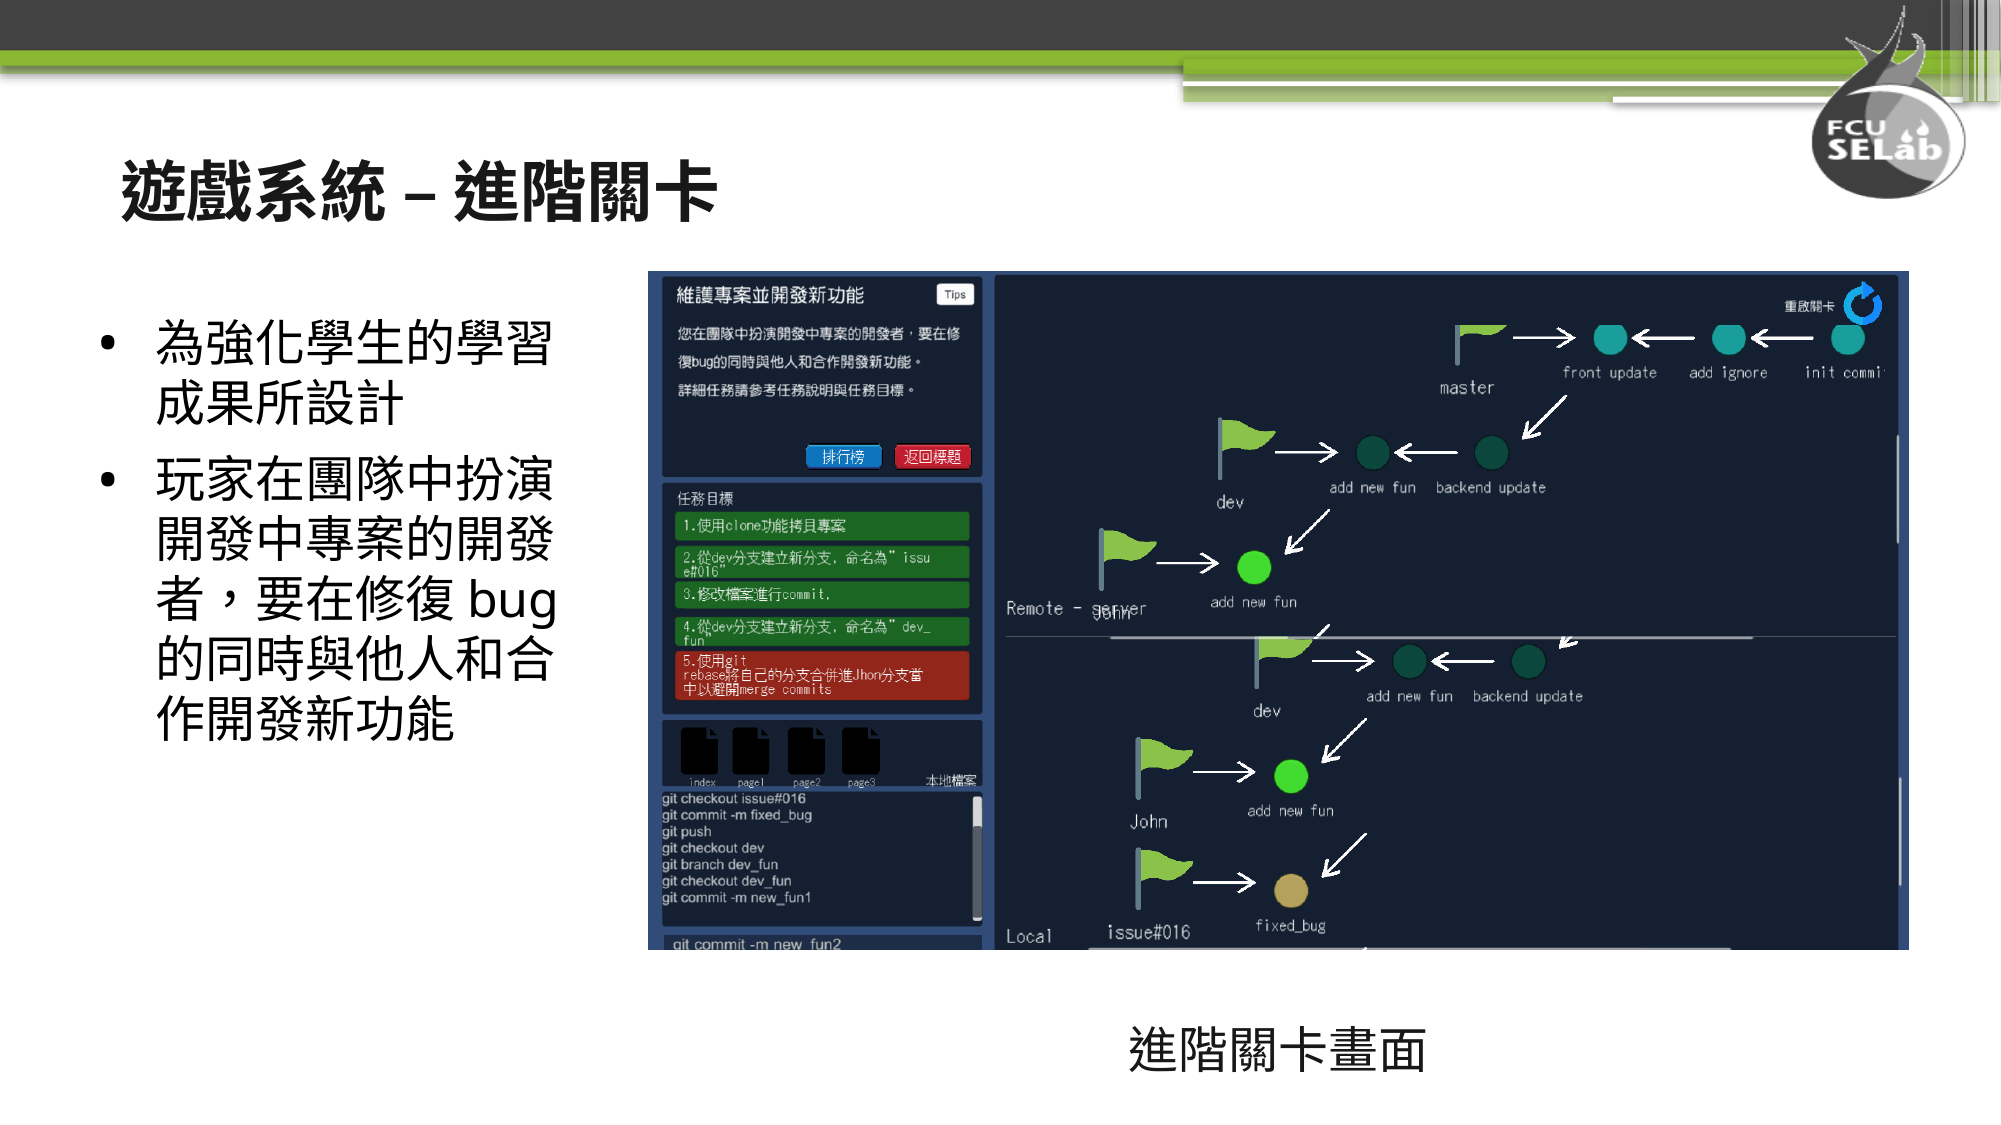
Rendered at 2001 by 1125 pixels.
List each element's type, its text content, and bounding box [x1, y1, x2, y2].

text_box 進階關卡畫面 [648, 998, 1909, 1099]
text_box 為強化學生的學習成果所設計 玩家在團隊中扮演開發中專案的開發者，要在修復bug的同時與他人和合作開發新功能 [78, 301, 624, 1112]
text_box 遊戲系統 – 進階關卡 [0, 101, 1709, 277]
picture [648, 270, 1910, 950]
picture [1780, 2, 2000, 203]
